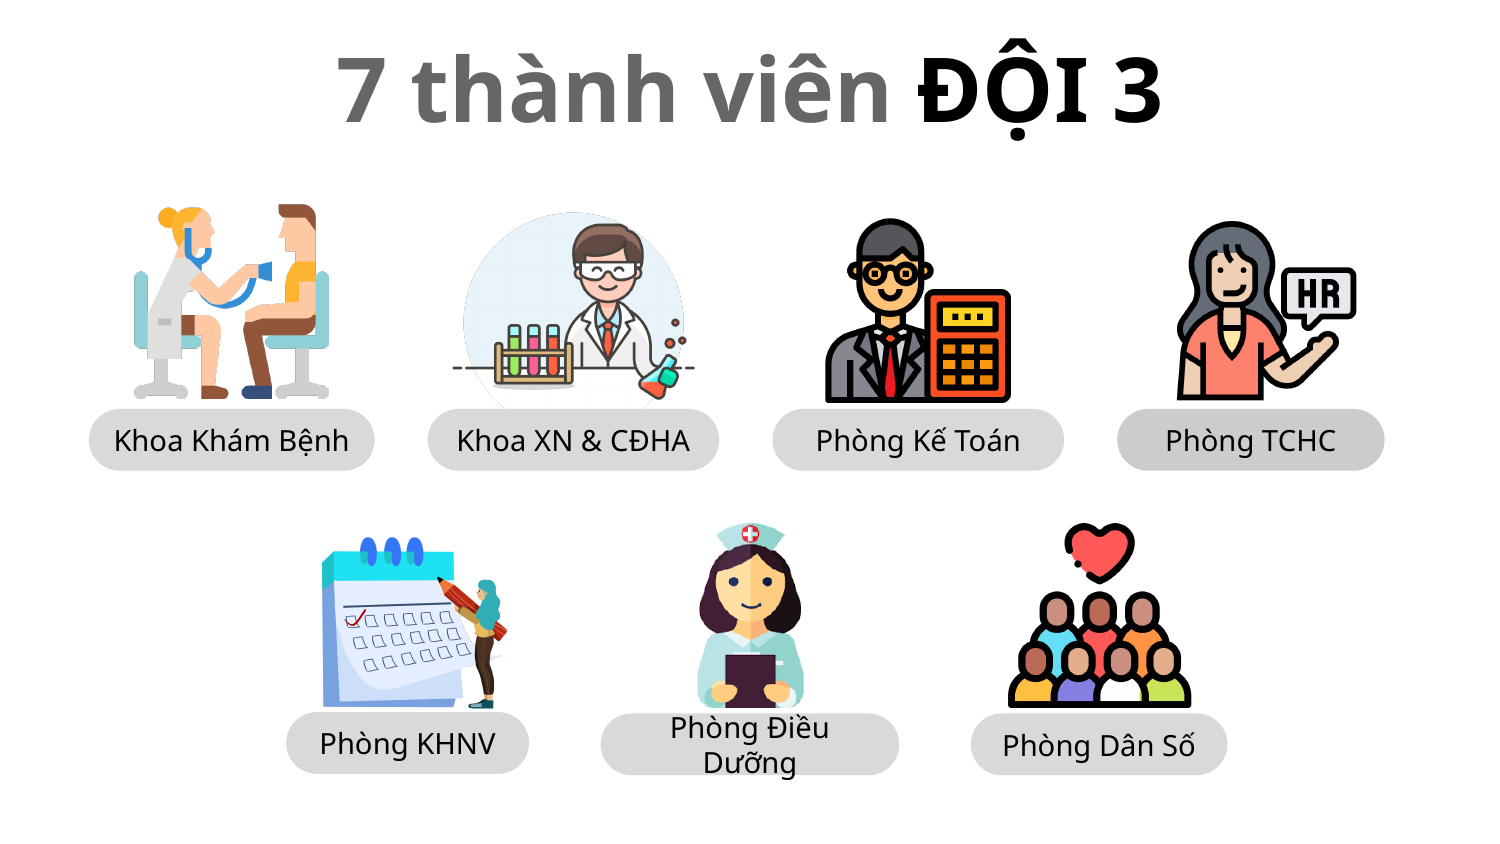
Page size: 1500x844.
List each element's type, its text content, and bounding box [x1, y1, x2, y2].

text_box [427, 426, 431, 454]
picture [657, 523, 843, 709]
text_box Phòng Điều Dưỡng [600, 713, 900, 776]
text_box Khoa Khám Bệnh [88, 408, 375, 471]
picture [1174, 218, 1359, 403]
picture [1006, 523, 1192, 709]
text_box Phòng Dân Số [970, 713, 1228, 776]
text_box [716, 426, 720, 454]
picture [124, 194, 340, 410]
text_box Phòng Kế Toán [772, 408, 1065, 471]
text_box 7 thành viên ĐỘI 3 [320, 18, 1180, 156]
picture [819, 212, 1017, 410]
picture [308, 523, 517, 733]
text_box Phòng TCHC [1117, 408, 1385, 471]
text_box Phòng KHNV [286, 715, 530, 774]
picture [436, 184, 712, 460]
